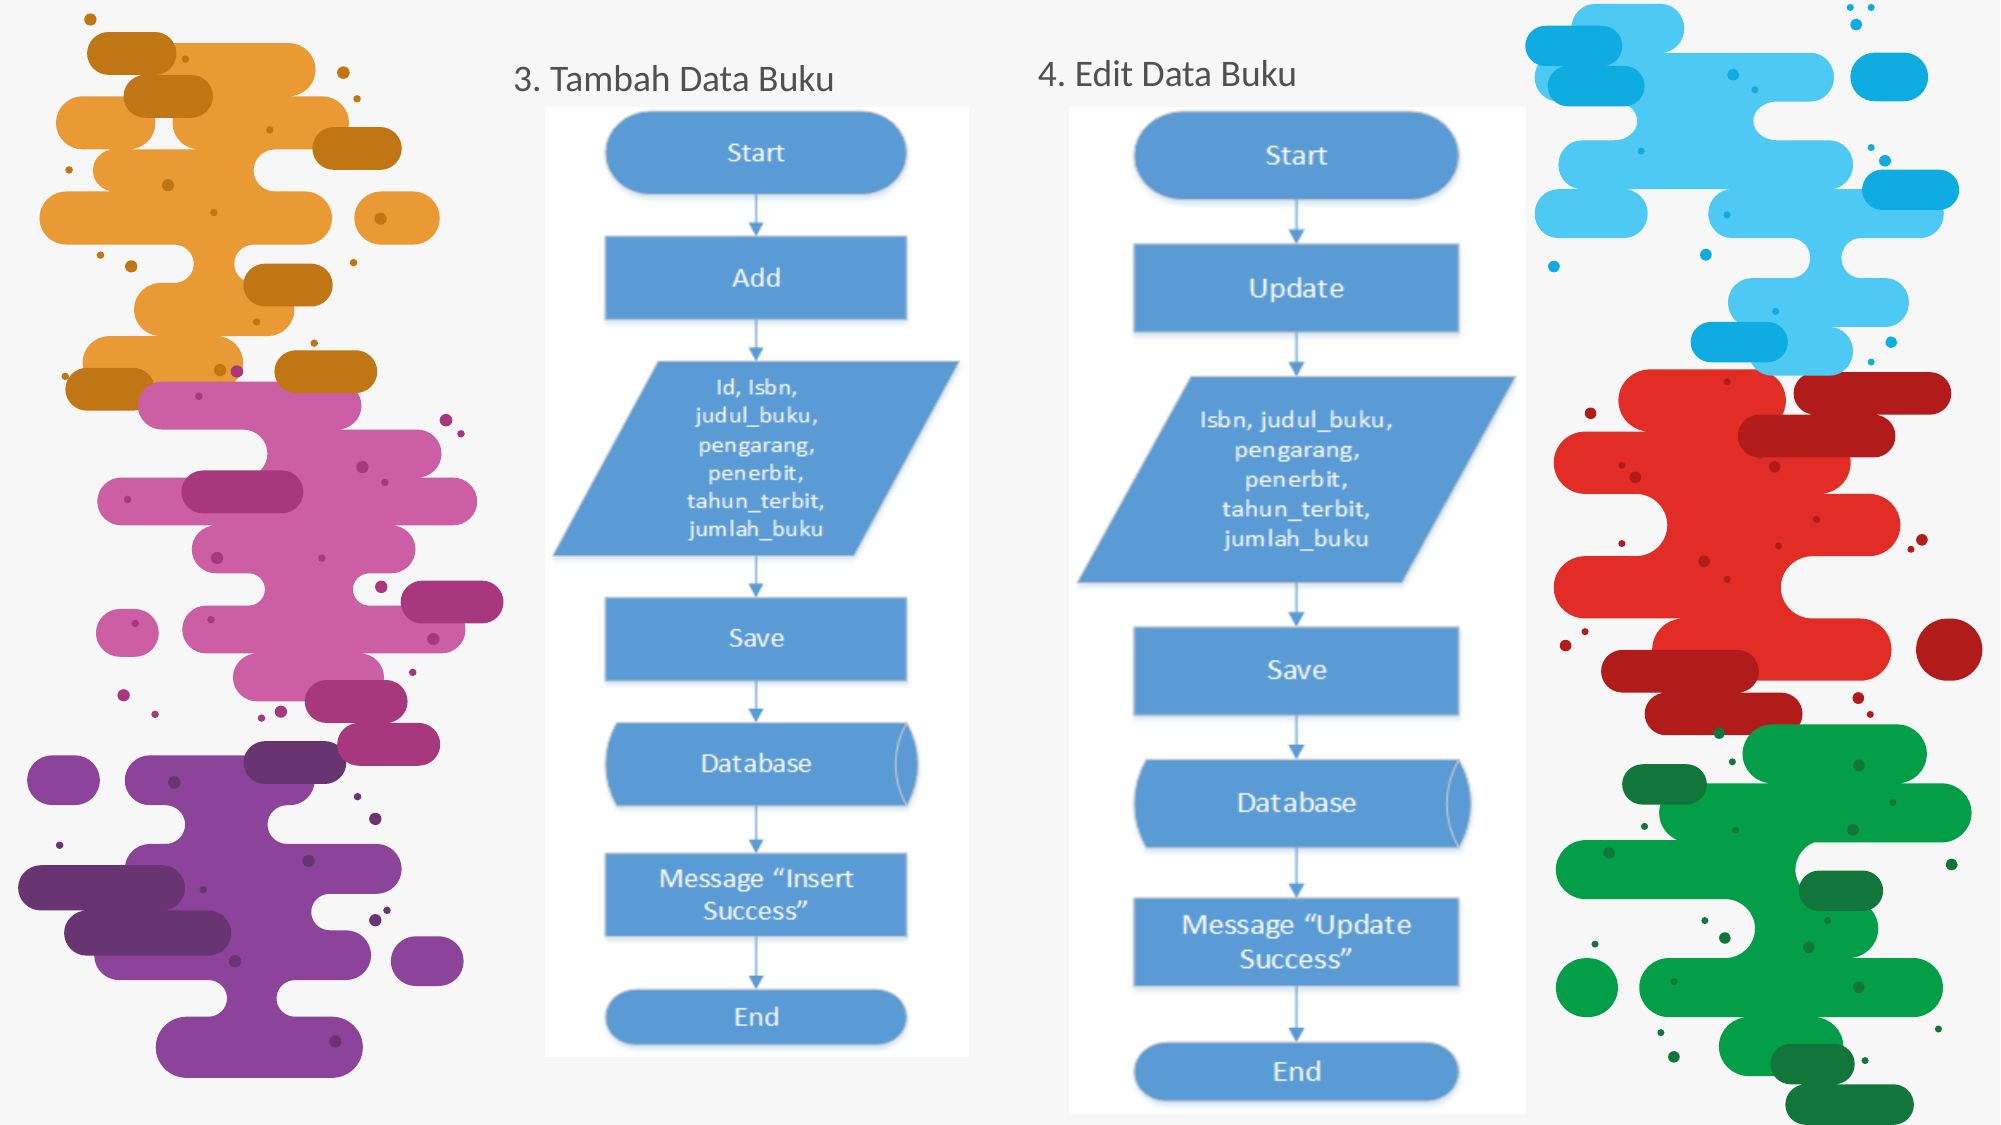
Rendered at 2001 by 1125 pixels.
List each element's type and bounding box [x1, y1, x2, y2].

picture [545, 107, 969, 1058]
text_box [17, 3, 1983, 1125]
picture [1069, 107, 1526, 1114]
